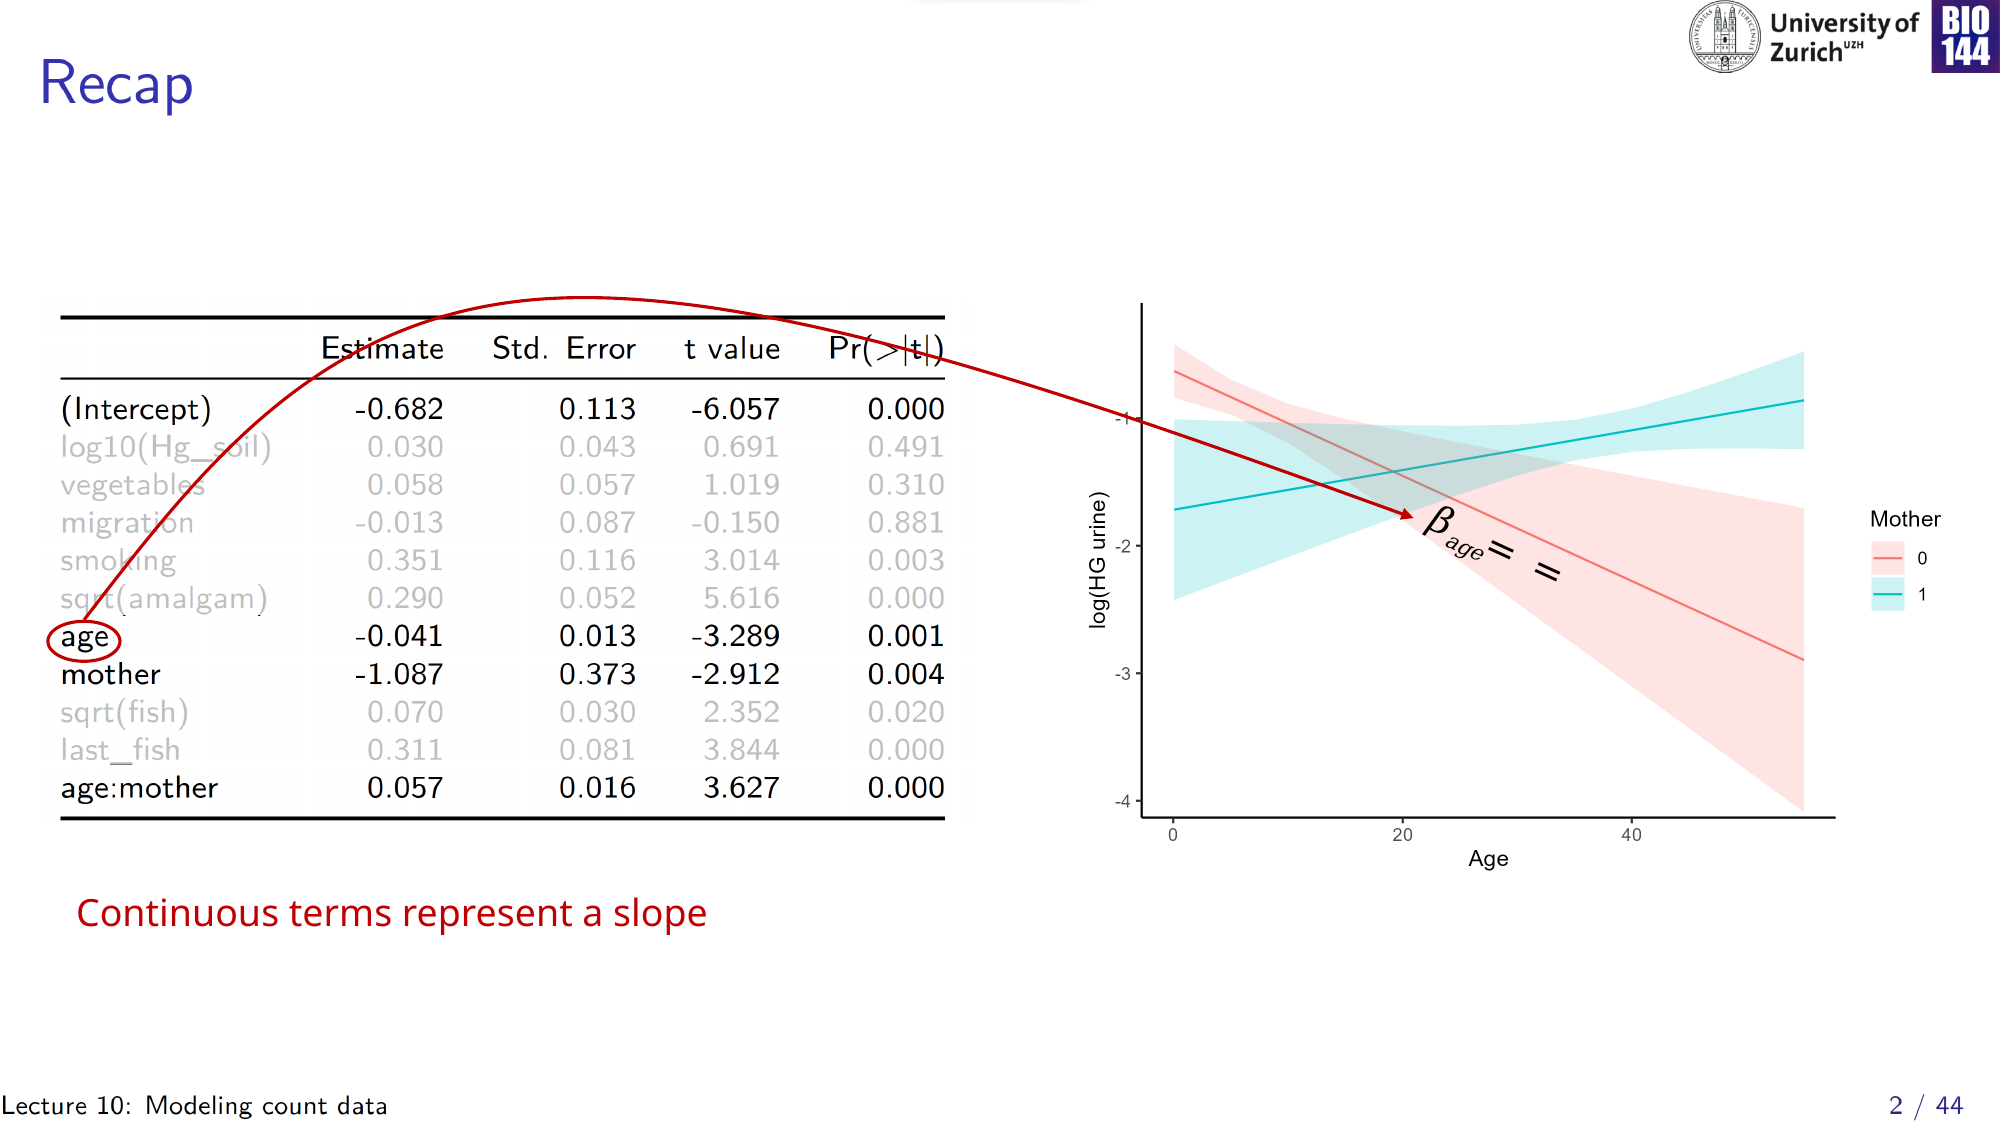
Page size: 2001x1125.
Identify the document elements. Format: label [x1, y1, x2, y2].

text_box [1077, 290, 1964, 883]
picture [0, 0, 2000, 1125]
